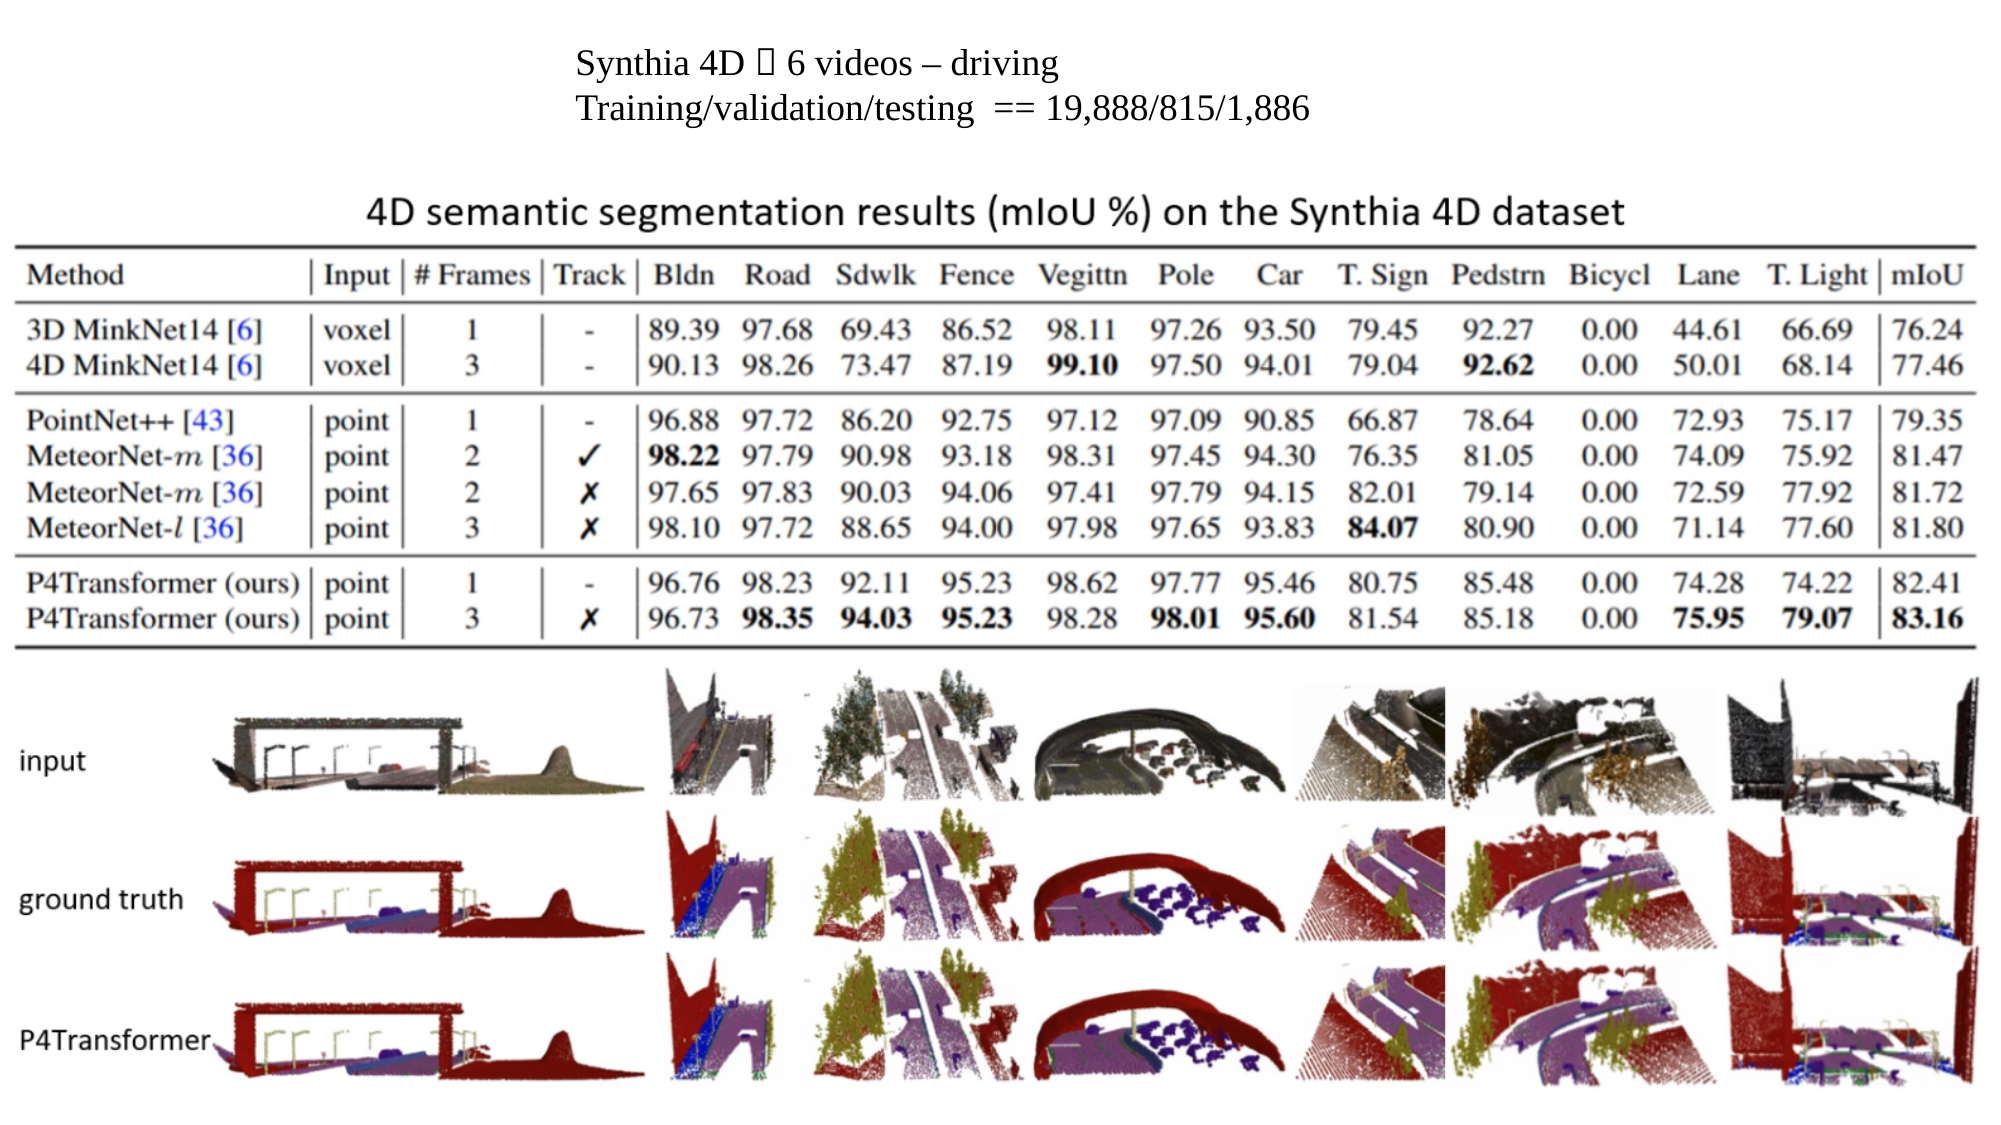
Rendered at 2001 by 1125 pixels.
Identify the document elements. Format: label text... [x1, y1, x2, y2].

picture [0, 170, 2001, 1095]
text_box Synthia 4D  6 videos – driving Training/validation/testing == 19,888/815/1,886 [560, 30, 1877, 136]
